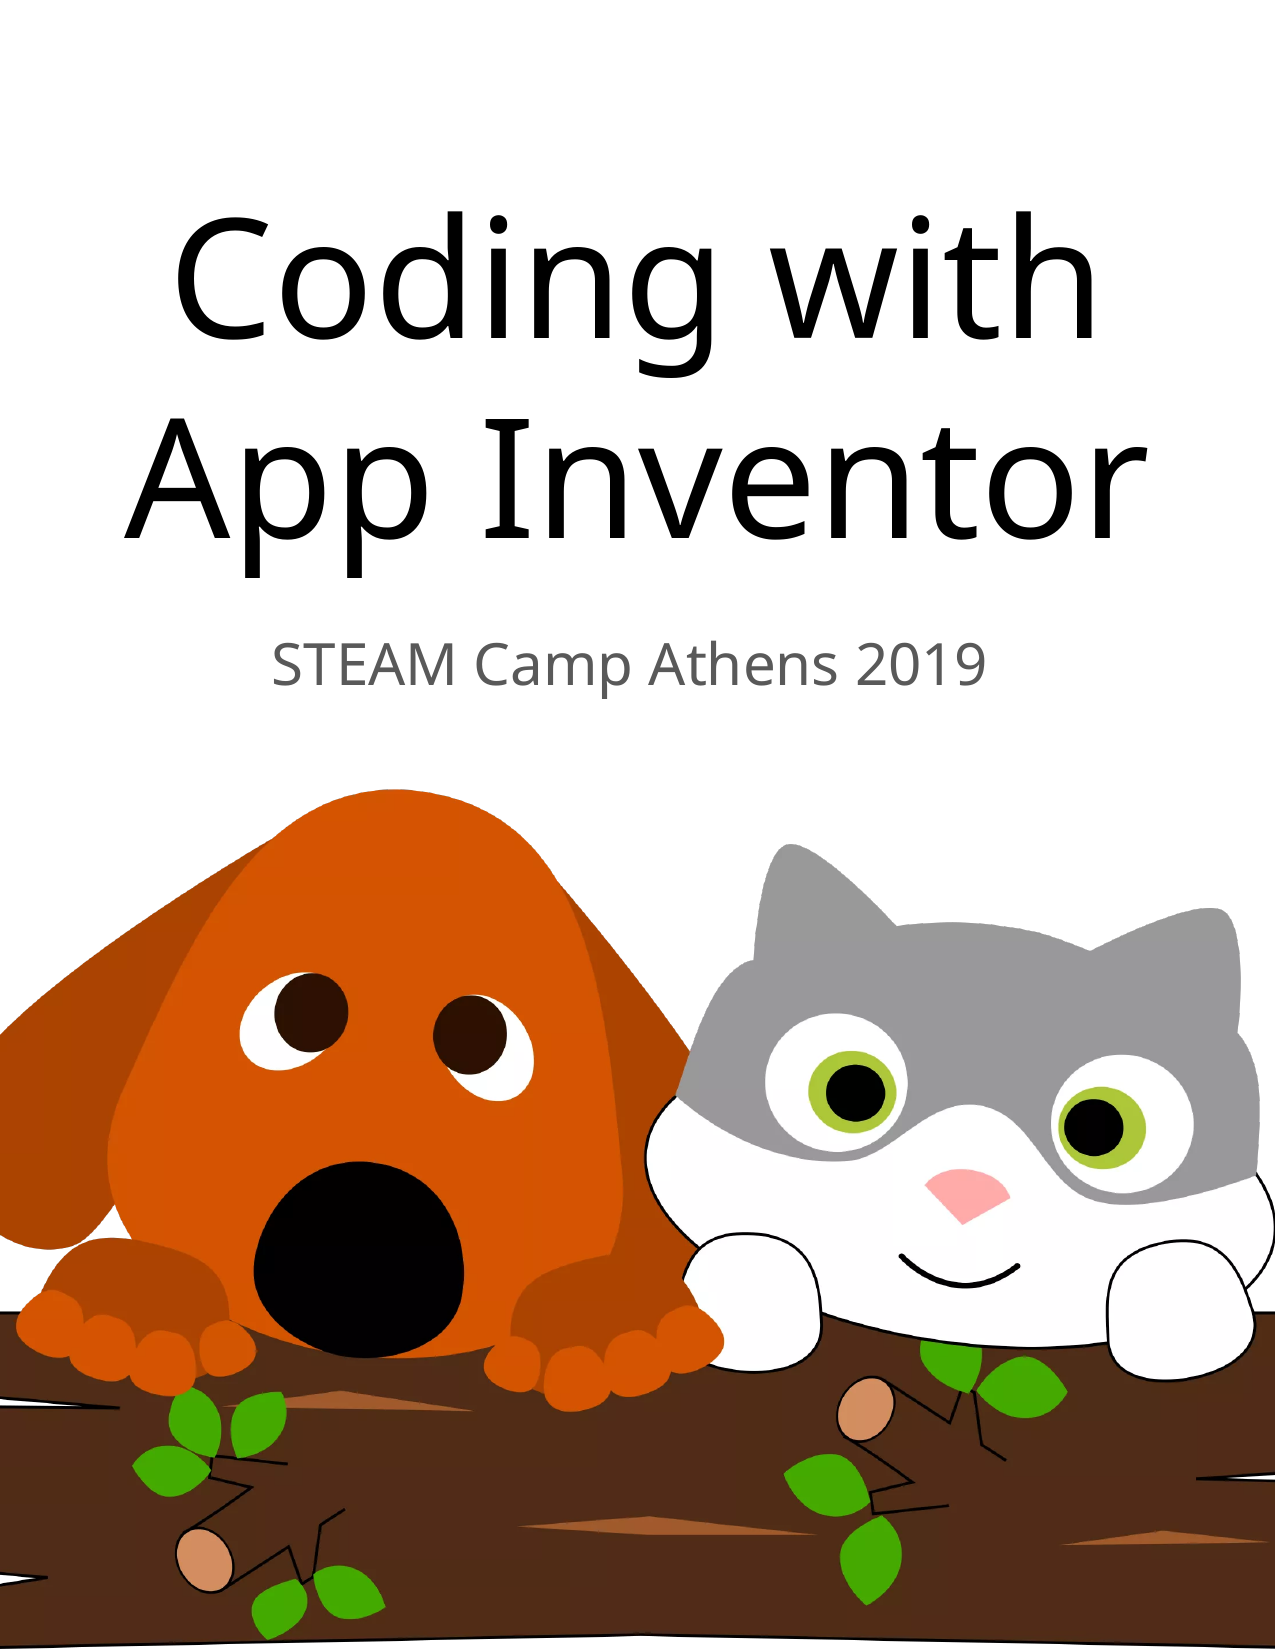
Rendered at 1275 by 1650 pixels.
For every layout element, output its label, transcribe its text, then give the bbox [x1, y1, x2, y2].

title Coding with App Inventor [43, 213, 1232, 587]
subtitle STEAM Camp Athens 2019 [43, 611, 1232, 773]
picture [0, 774, 1275, 1650]
